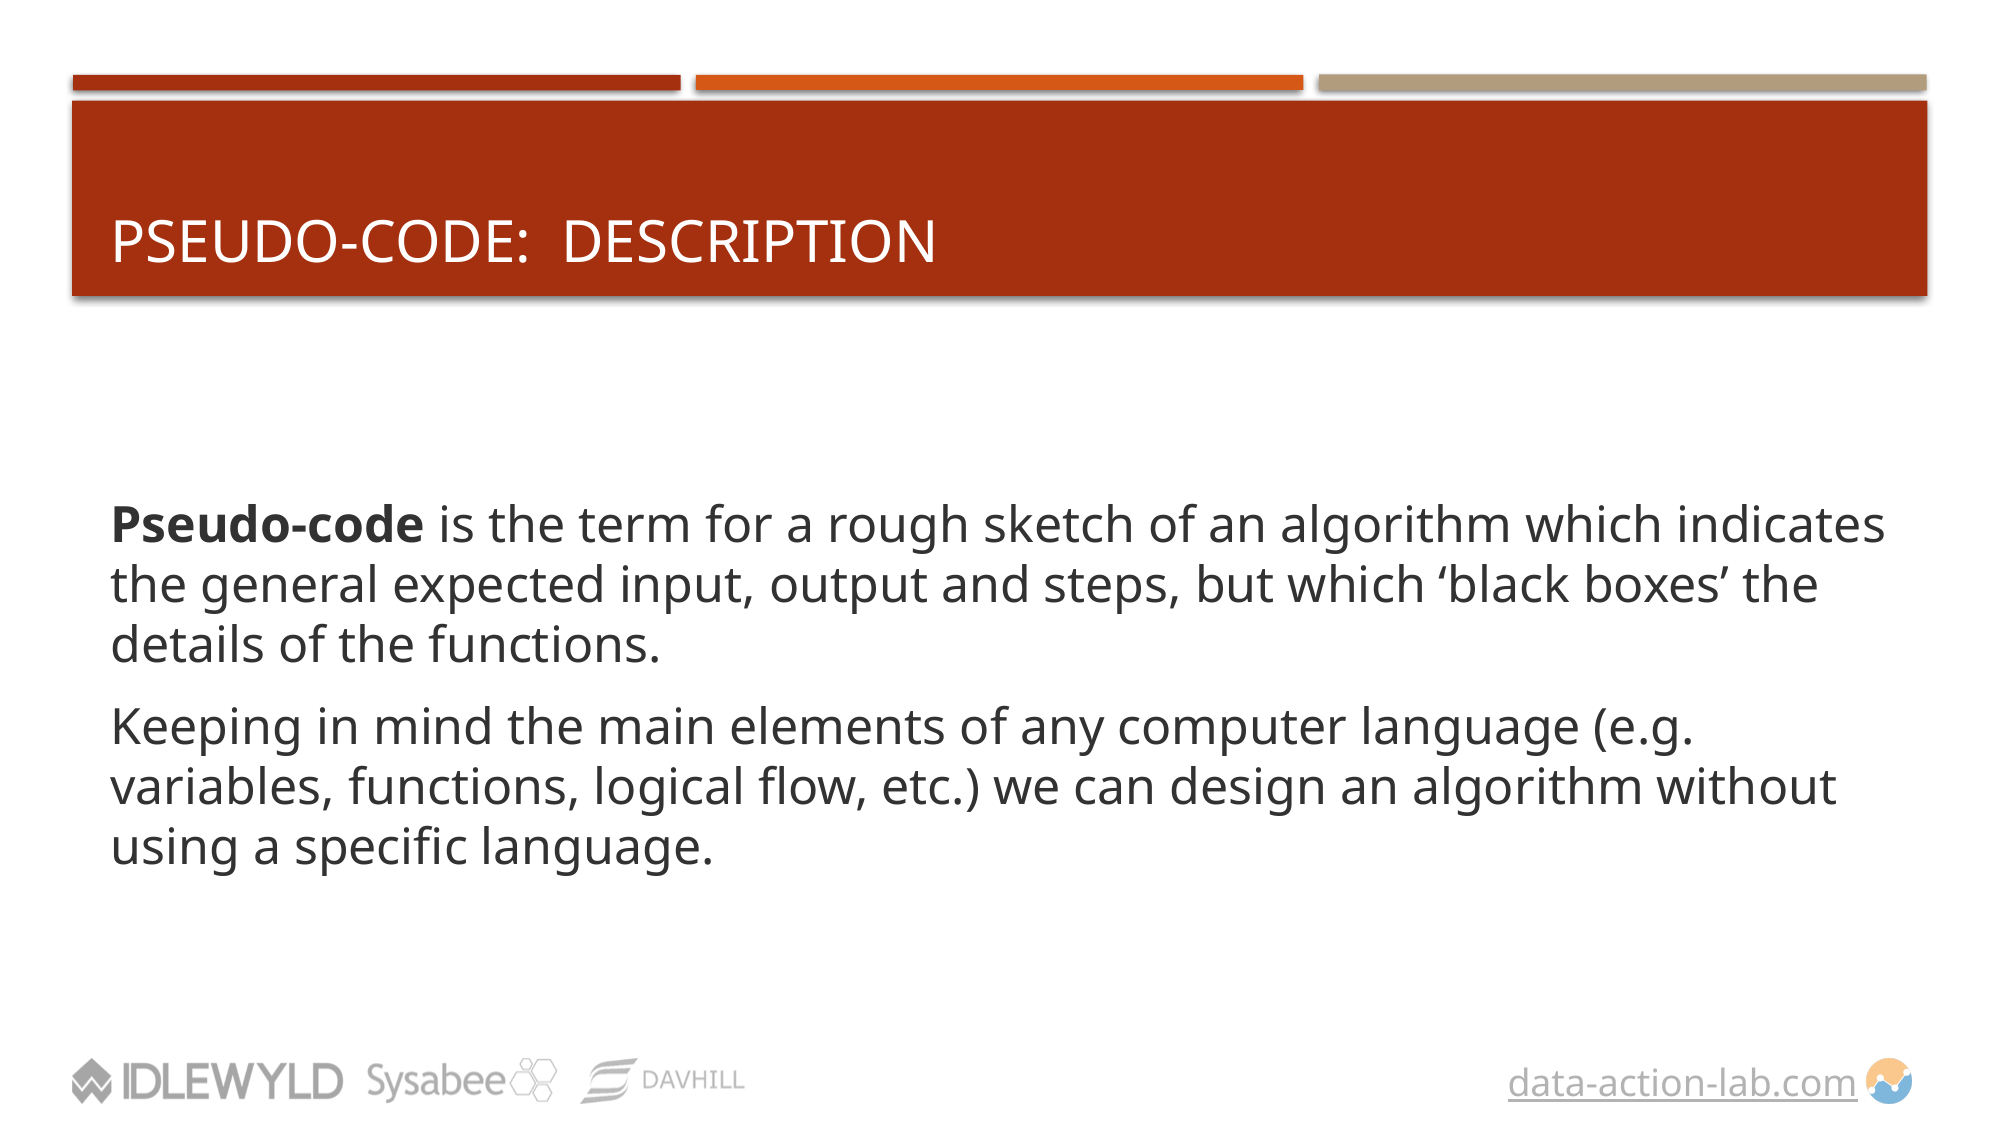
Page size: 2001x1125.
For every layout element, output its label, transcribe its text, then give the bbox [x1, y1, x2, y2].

title Pseudo-code: Description [95, 115, 1905, 282]
list Pseudo-code is the term for a rough sketch of an algorithm which indicates the general expected input, output and steps, but which ‘black boxes’ the details of the functions. Keeping in mind the main elements of any computer language (e.g. variables, functions, logical flow, etc.) we can design an algorithm without using a specific language. [95, 357, 1905, 1037]
picture [72, 1058, 745, 1104]
